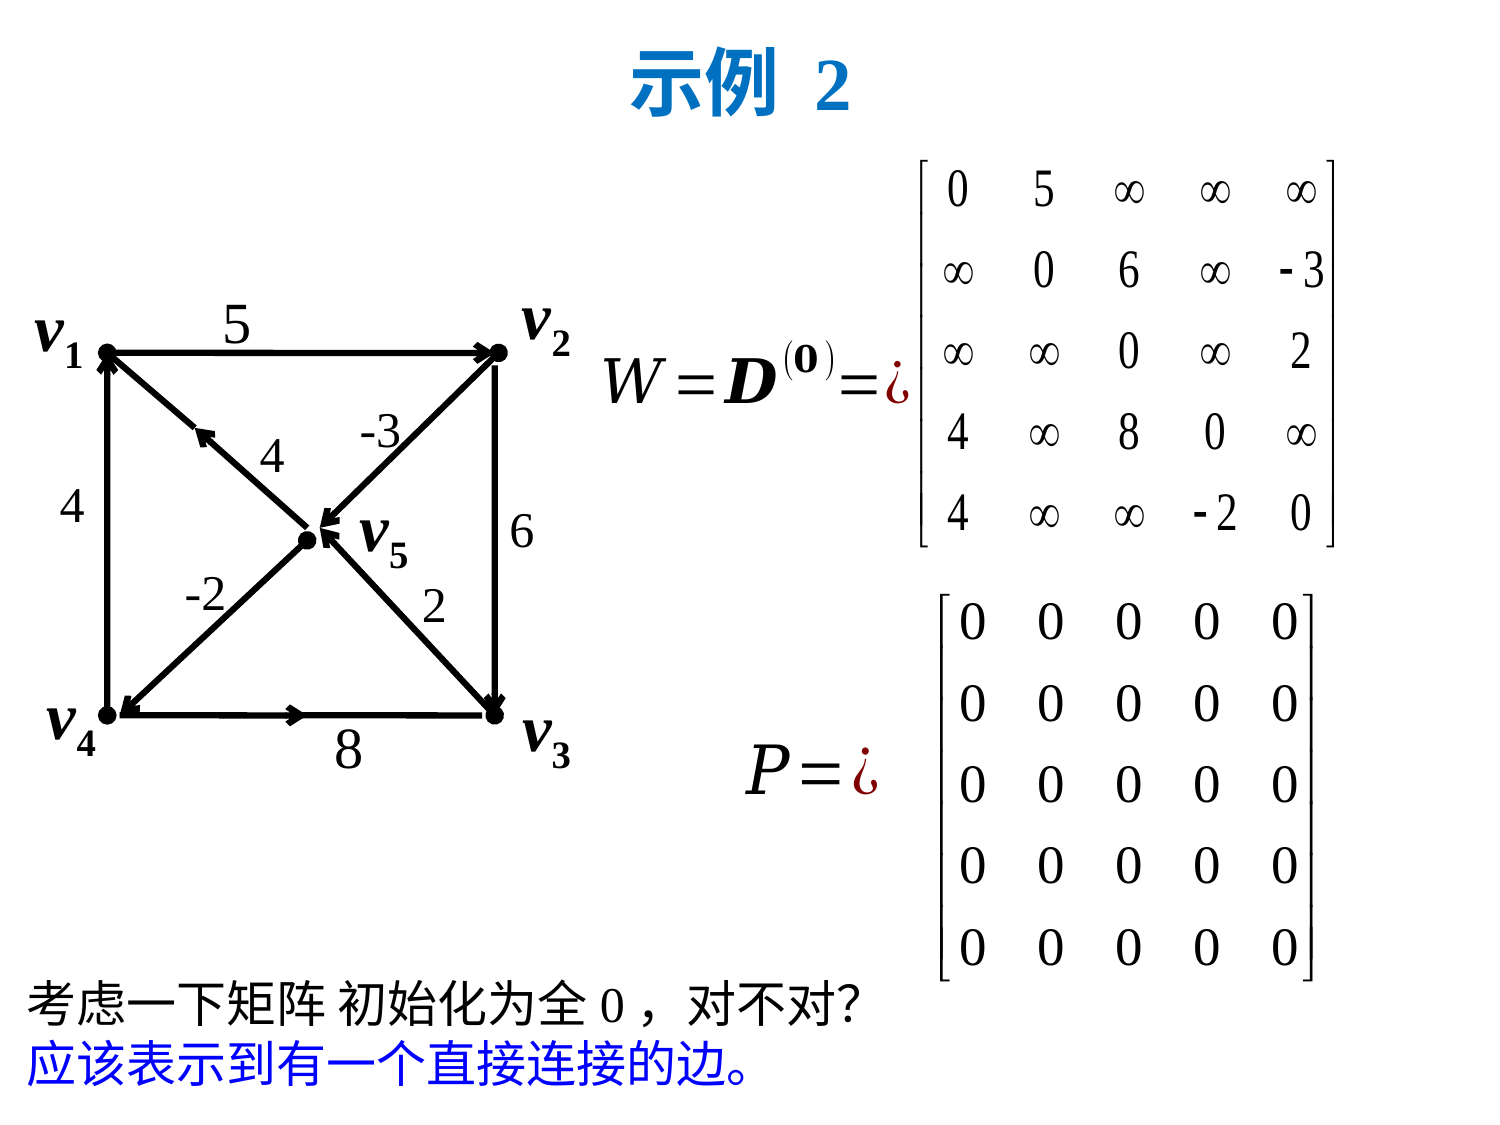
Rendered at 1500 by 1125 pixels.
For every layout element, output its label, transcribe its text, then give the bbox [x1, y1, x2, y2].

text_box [19, 265, 620, 788]
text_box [927, 584, 1336, 992]
title 示例 2 [75, 37, 1425, 135]
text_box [910, 151, 1350, 558]
